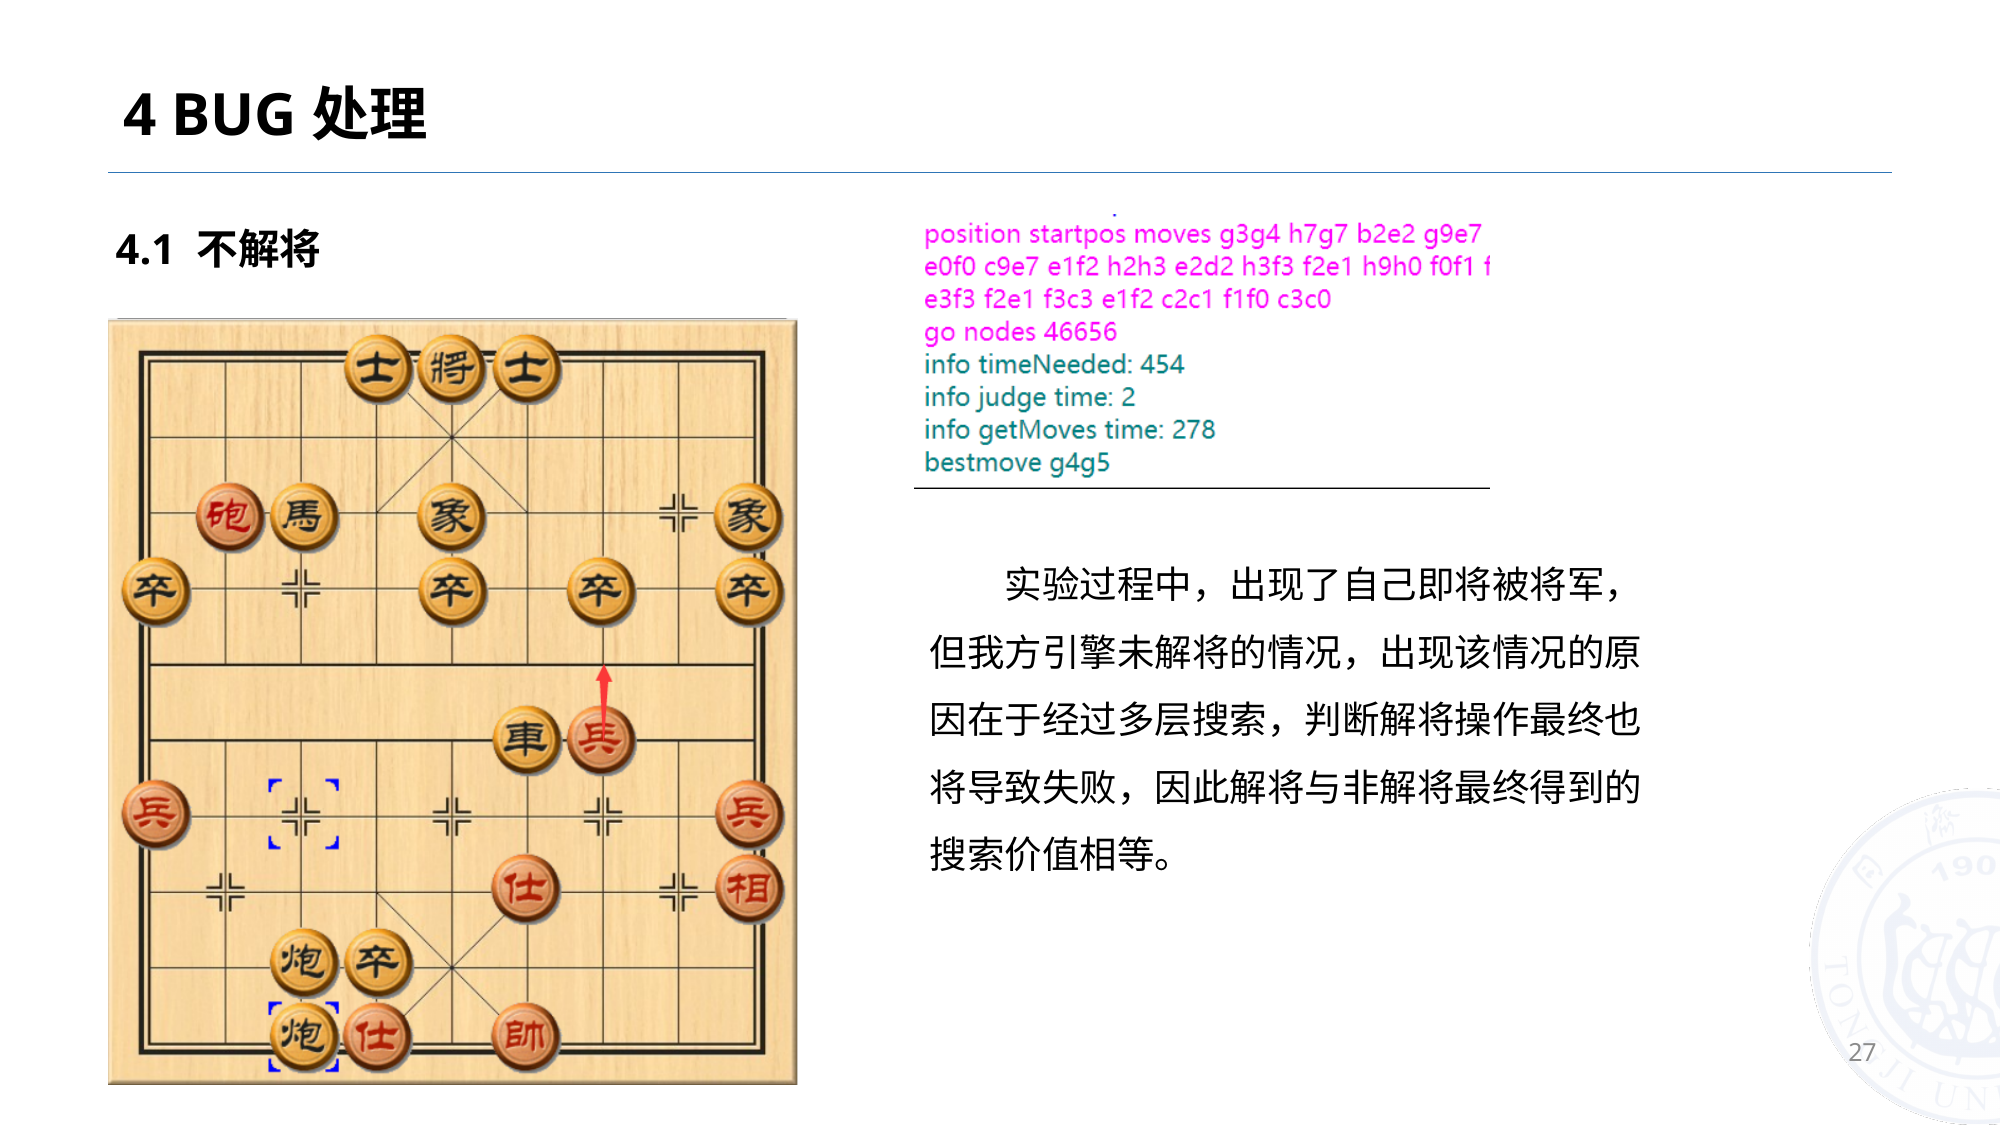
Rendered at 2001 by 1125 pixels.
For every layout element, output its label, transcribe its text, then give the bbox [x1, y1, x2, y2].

picture [1809, 788, 2000, 1125]
text_box 实验过程中，出现了自己即将被将军，但我方引擎未解将的情况，出现该情况的原因在于经过多层搜索，判断解将操作最终也将导致失败，因此解将与非解将最终得到的搜索价值相等。 [914, 531, 1671, 884]
picture [914, 214, 1490, 489]
picture [107, 318, 798, 1085]
slide_number 27 [1412, 1023, 1892, 1085]
title 4 BUG处理 [108, 59, 1892, 173]
text_box 4.1 不解将 [100, 215, 346, 280]
